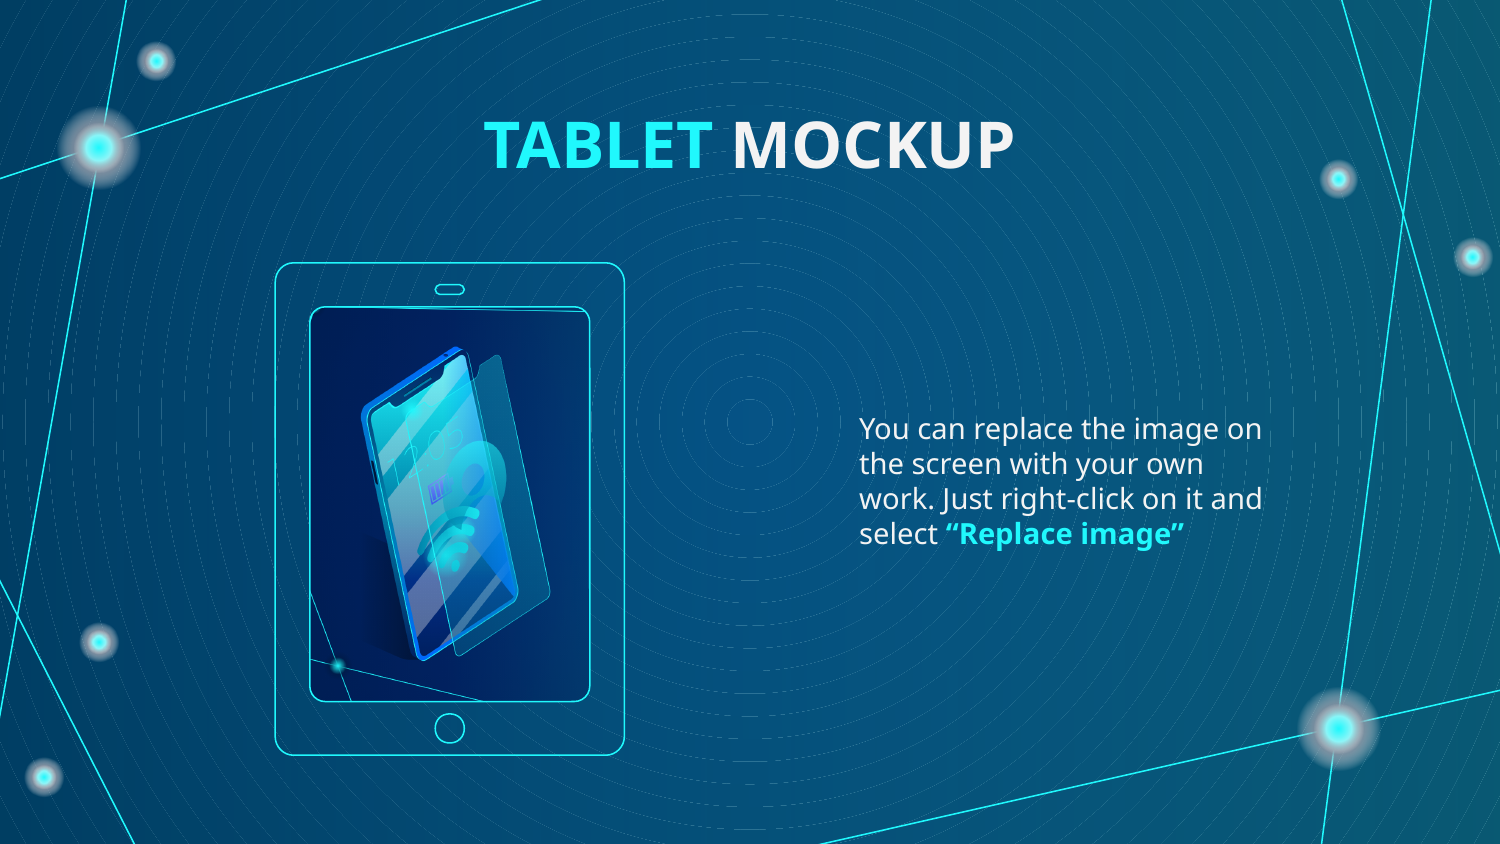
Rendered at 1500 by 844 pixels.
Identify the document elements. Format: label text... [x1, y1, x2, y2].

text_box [274, 262, 625, 756]
subtitle You can replace the image on the screen with your own work. Just right-click on it and select “Replace image” [844, 395, 1280, 566]
title TABLET MOCKUP [118, 88, 1382, 193]
